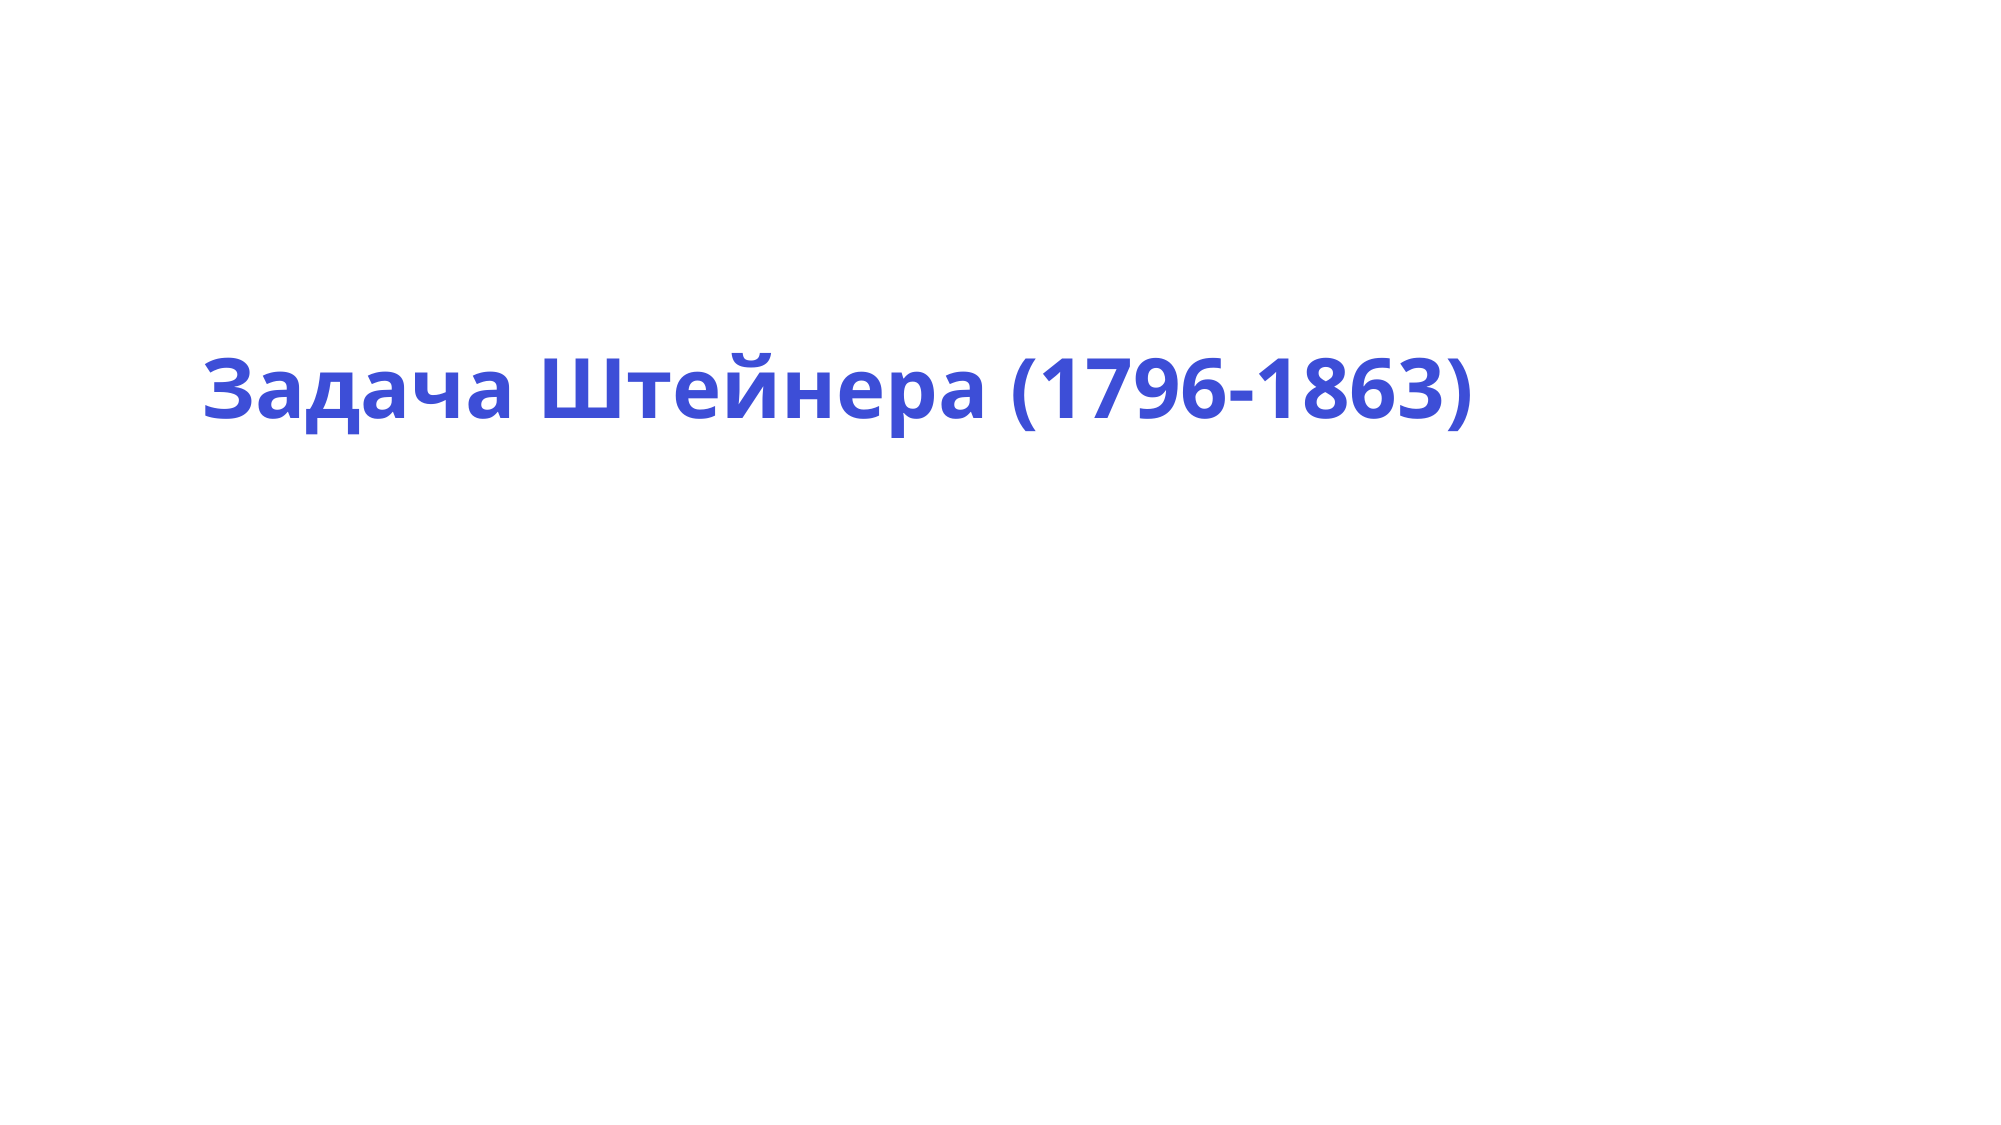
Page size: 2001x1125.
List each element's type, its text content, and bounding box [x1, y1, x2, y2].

text_box Задача Штейнера (1796-1863) [186, 339, 1816, 670]
